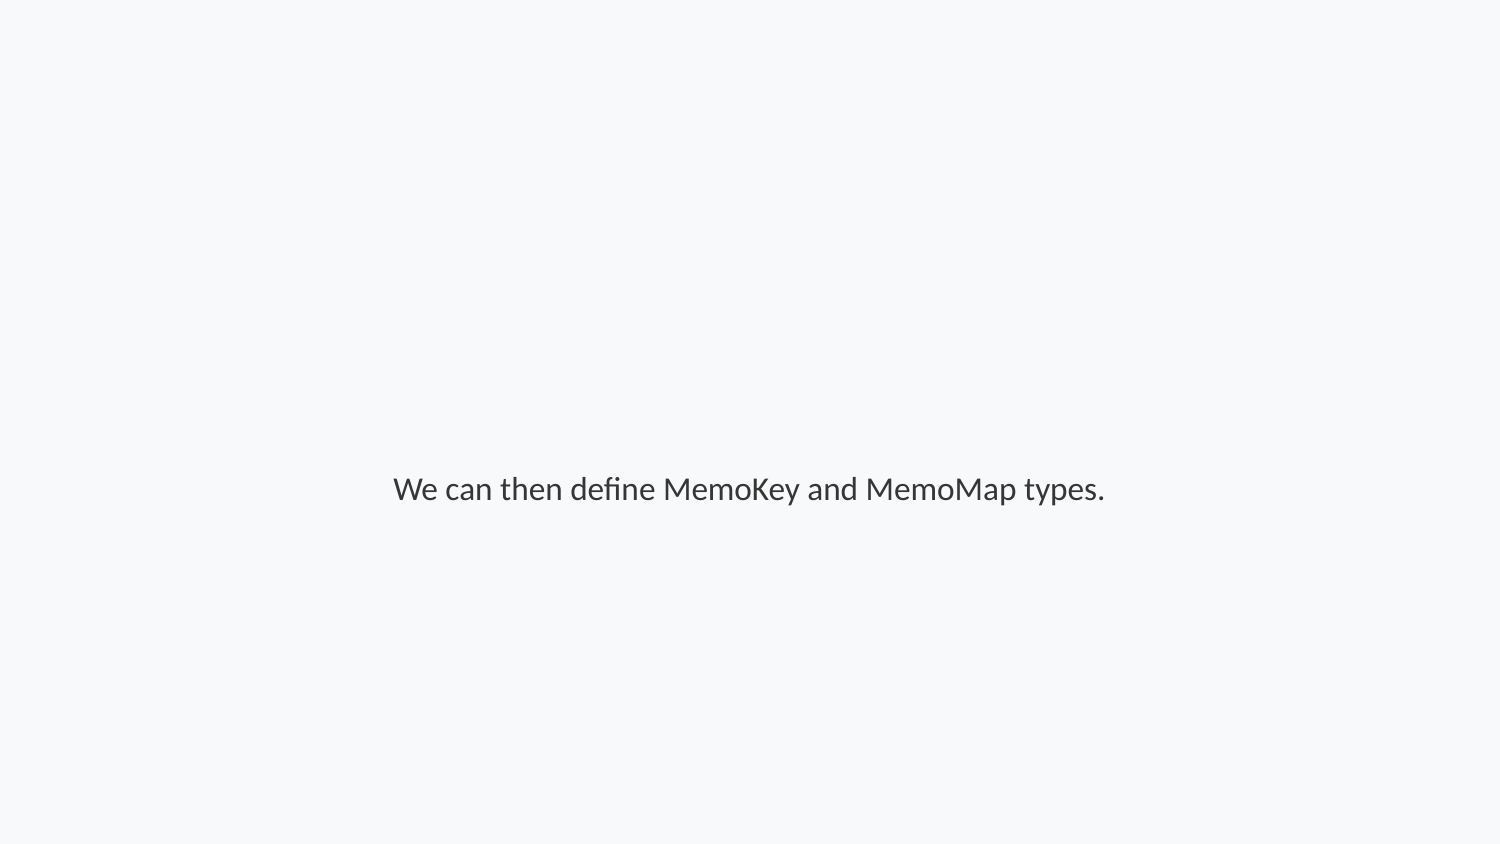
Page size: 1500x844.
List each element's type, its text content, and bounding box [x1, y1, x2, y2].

text_box We can then define MemoKey and MemoMap types. [149, 299, 1350, 675]
